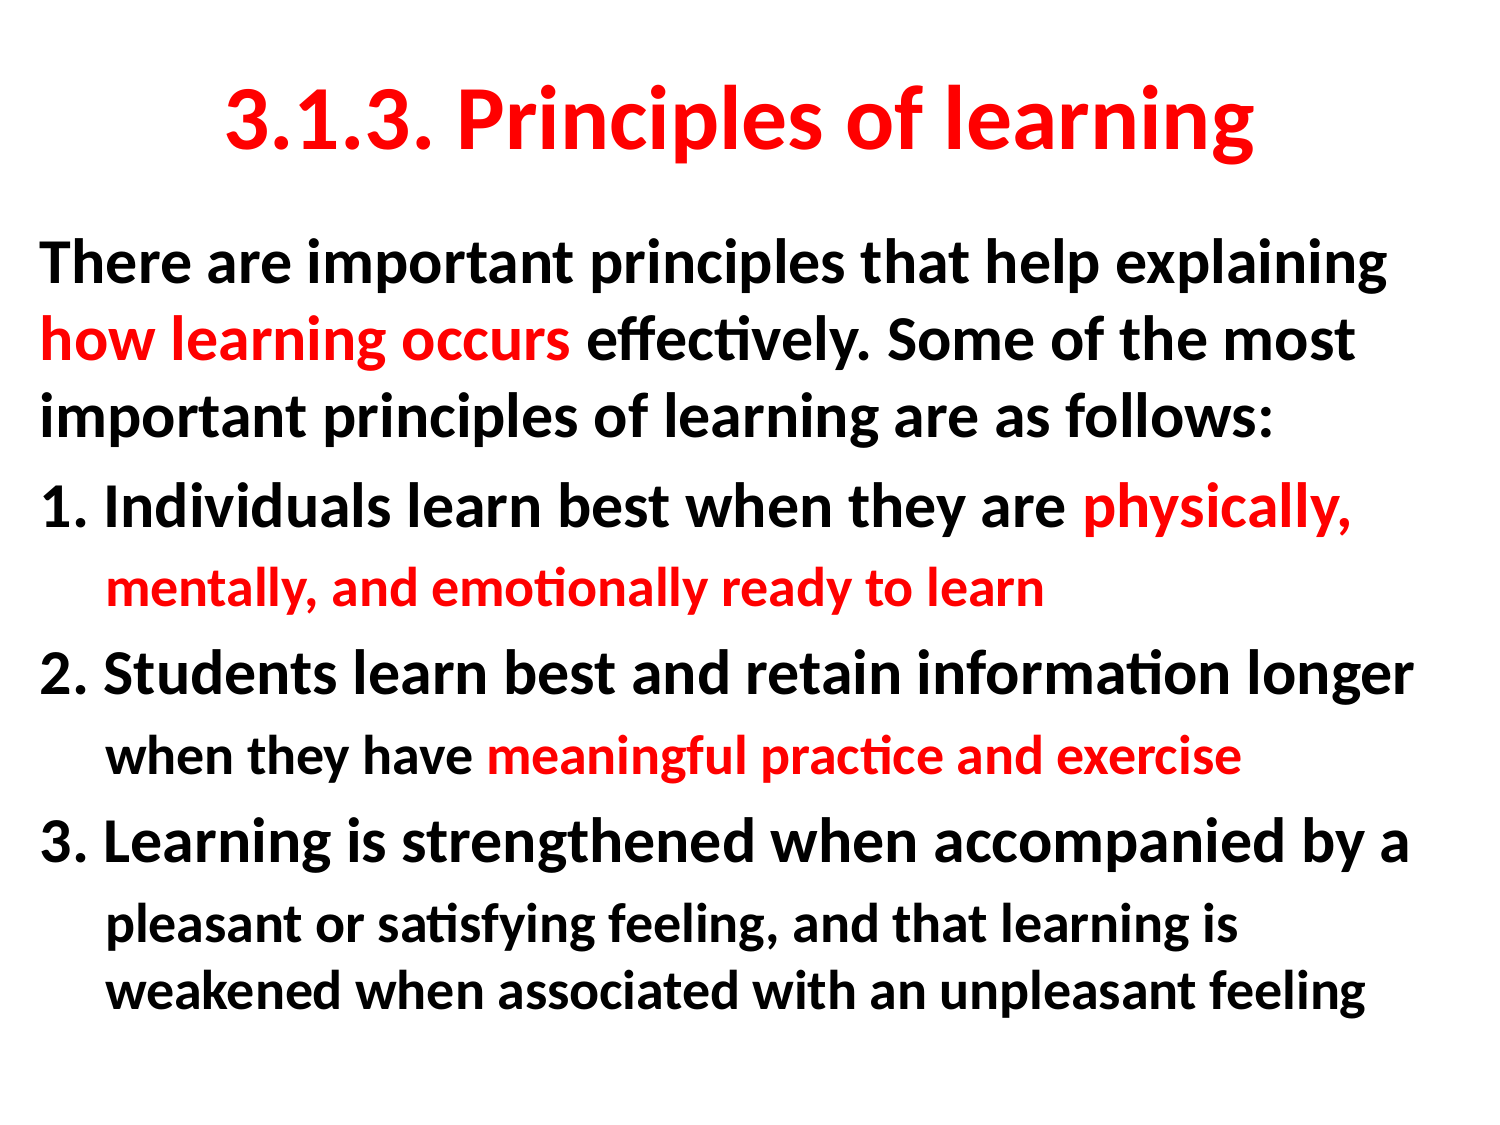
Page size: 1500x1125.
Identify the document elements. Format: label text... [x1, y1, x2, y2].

list There are important principles that help explaining how learning occurs effectively. Some of the most important principles of learning are as follows: 1. Individuals learn best when they are physically, mentally, and emotionally ready to learn 2. Students learn best and retain information longer when they have meaningful practice and exercise 3. Learning is strengthened when accompanied by a pleasant or satisfying feeling, and that learning is weakened when associated with an unpleasant feeling [24, 212, 1463, 1063]
title 3.1.3. Principles of learning [75, 24, 1425, 200]
